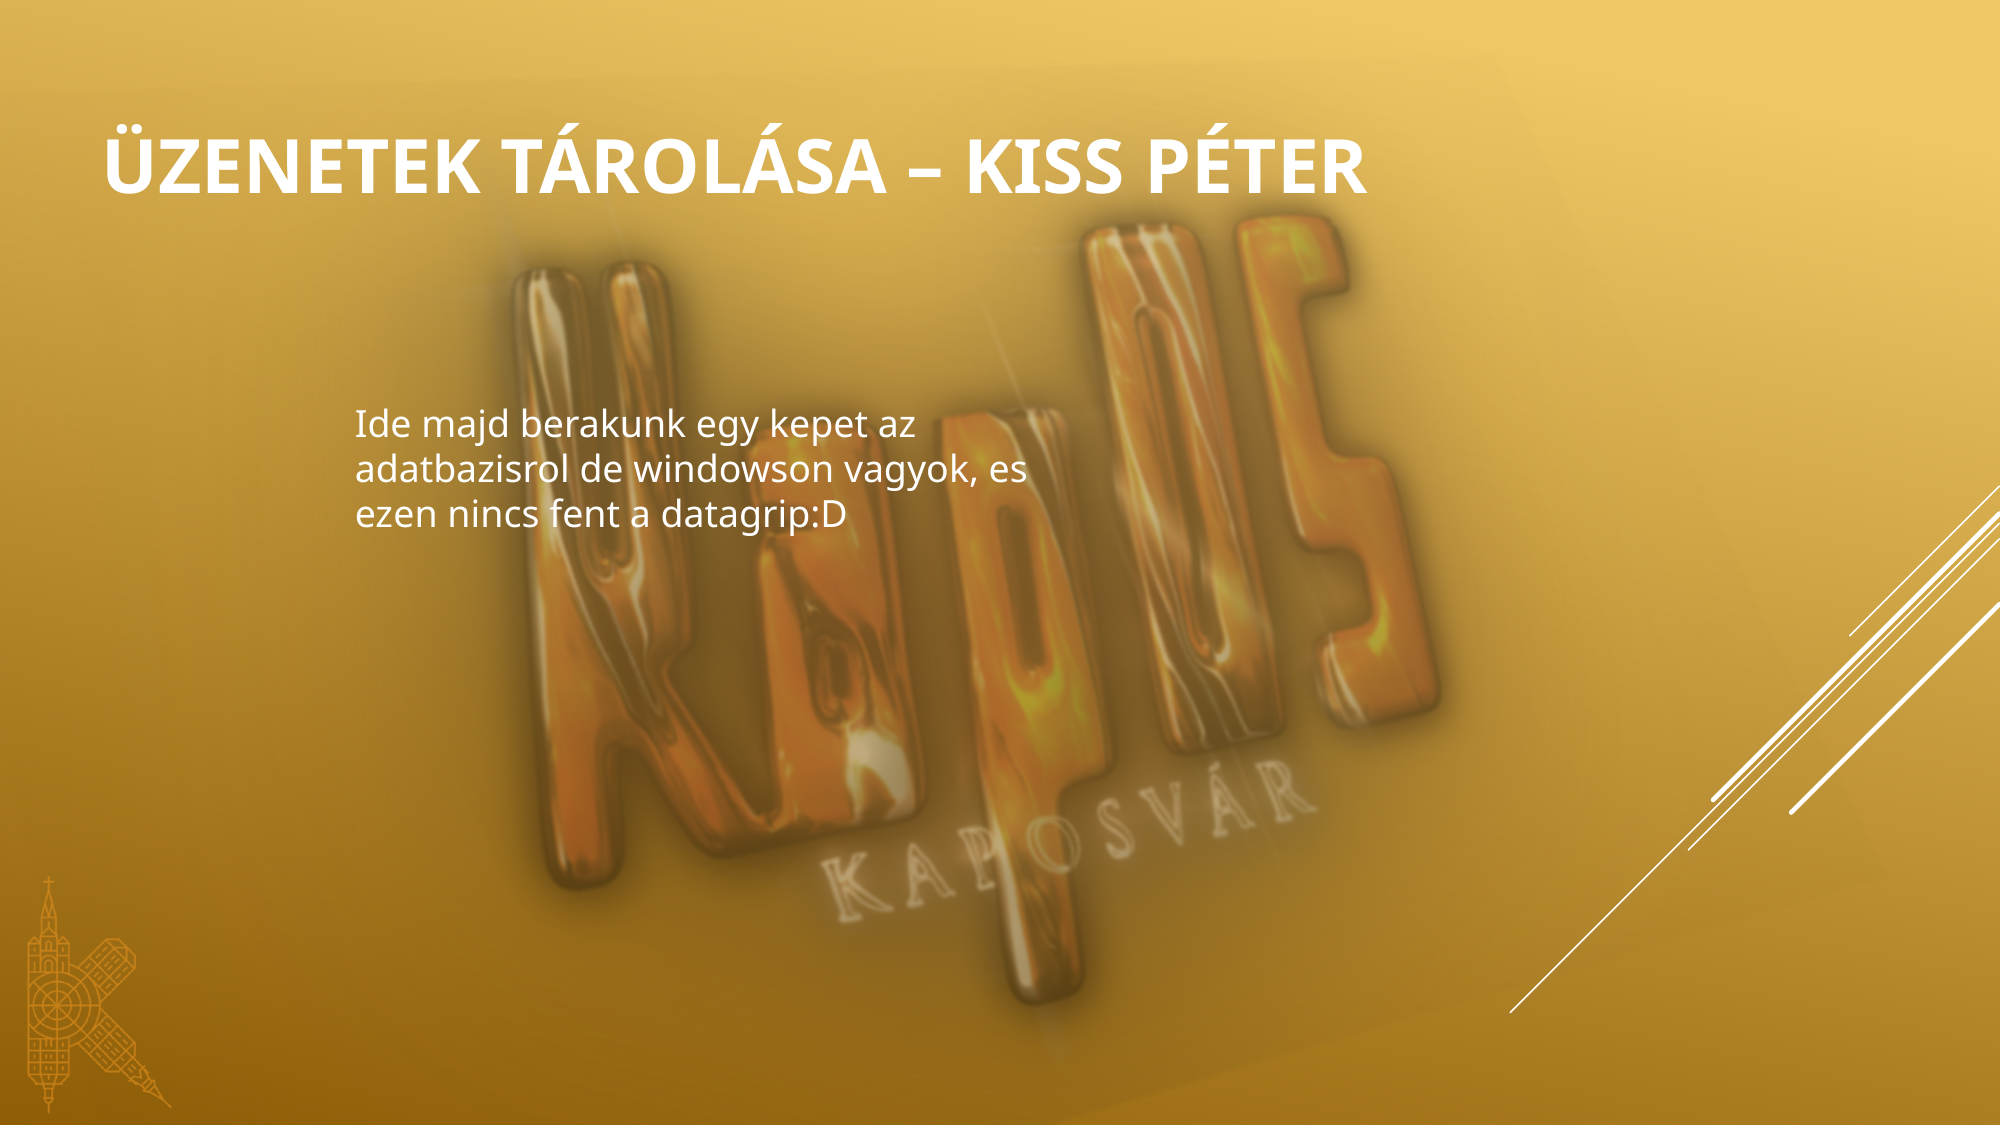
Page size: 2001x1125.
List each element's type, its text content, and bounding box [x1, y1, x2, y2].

picture [0, 843, 240, 1125]
title Üzenetek tárolása – kiss péter [86, 74, 1487, 216]
text_box Ide majd berakunk egy kepet az adatbazisrol de windowson vagyok, es ezen nincs fent a datagrip:D [340, 392, 1129, 543]
